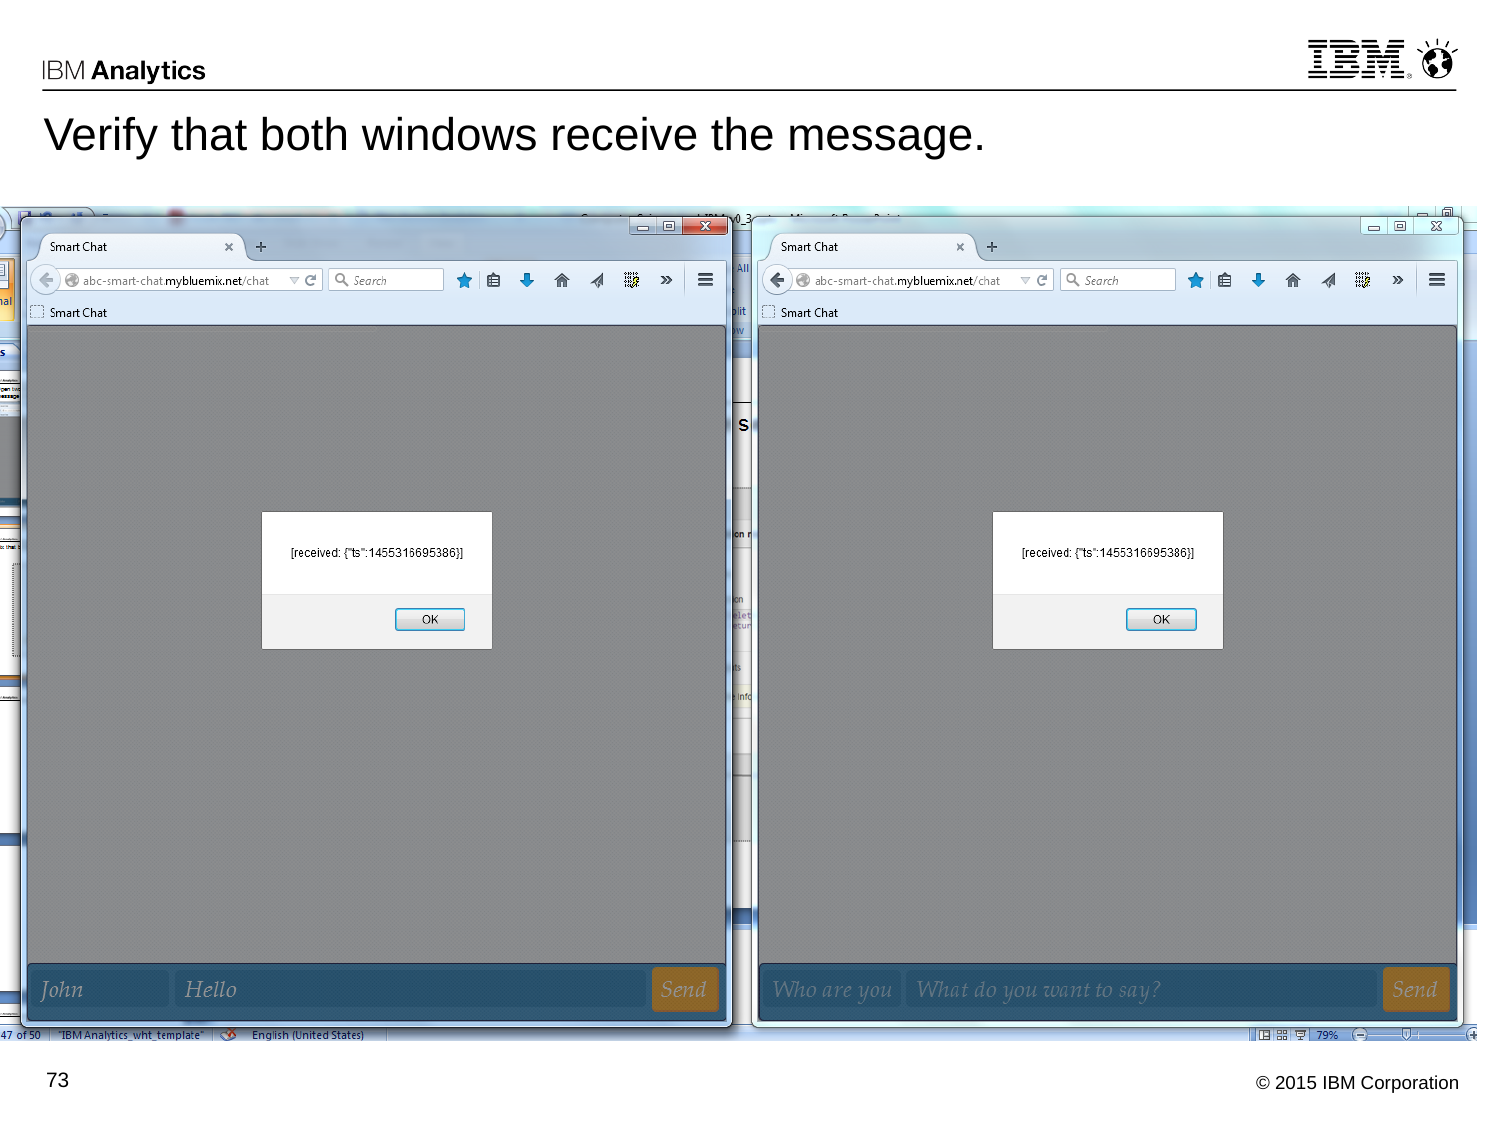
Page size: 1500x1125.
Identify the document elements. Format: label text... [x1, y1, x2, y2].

title Verify that both windows receive the message. [43, 97, 1446, 204]
picture [1294, 24, 1469, 91]
picture [24, 42, 224, 99]
picture [0, 206, 1477, 1041]
